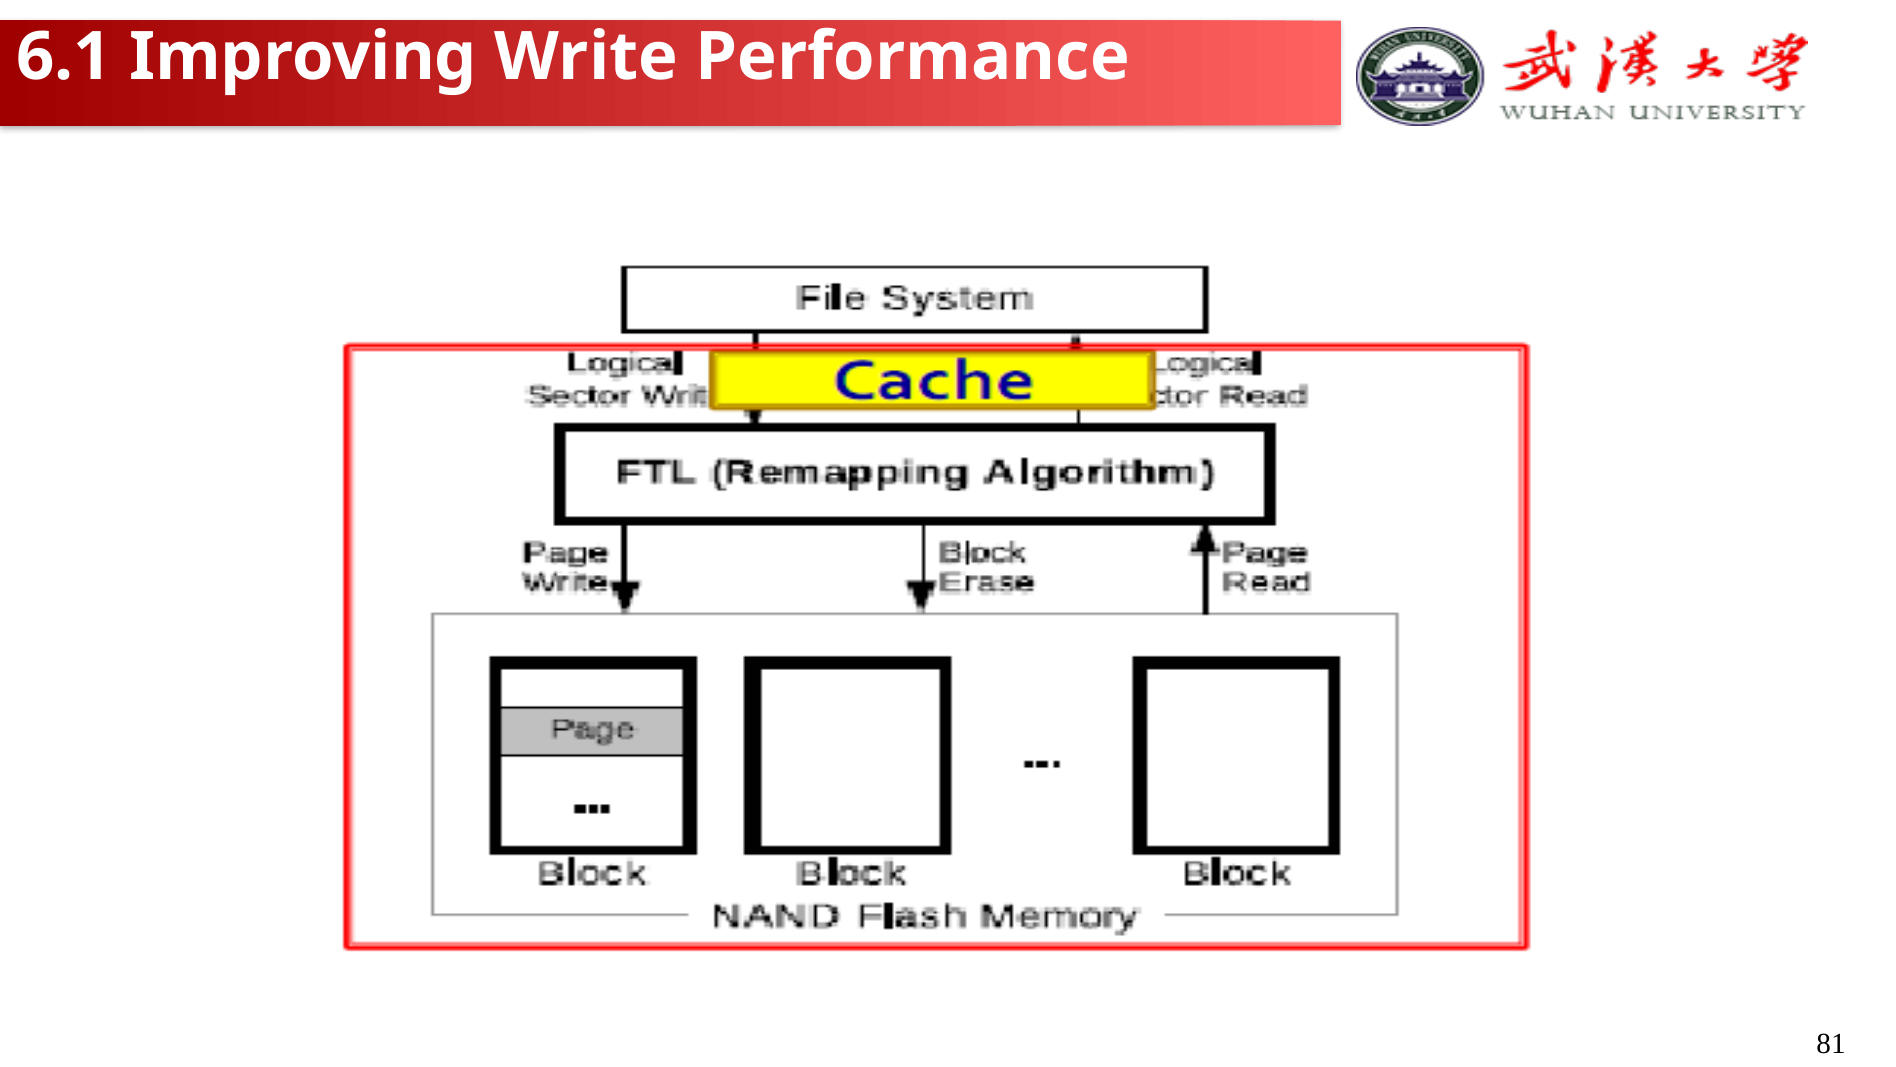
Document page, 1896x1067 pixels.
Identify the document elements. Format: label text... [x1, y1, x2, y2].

picture [1356, 102, 1808, 126]
title 6.1 Improving Write Performance [16, 12, 1880, 102]
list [324, 260, 1569, 960]
